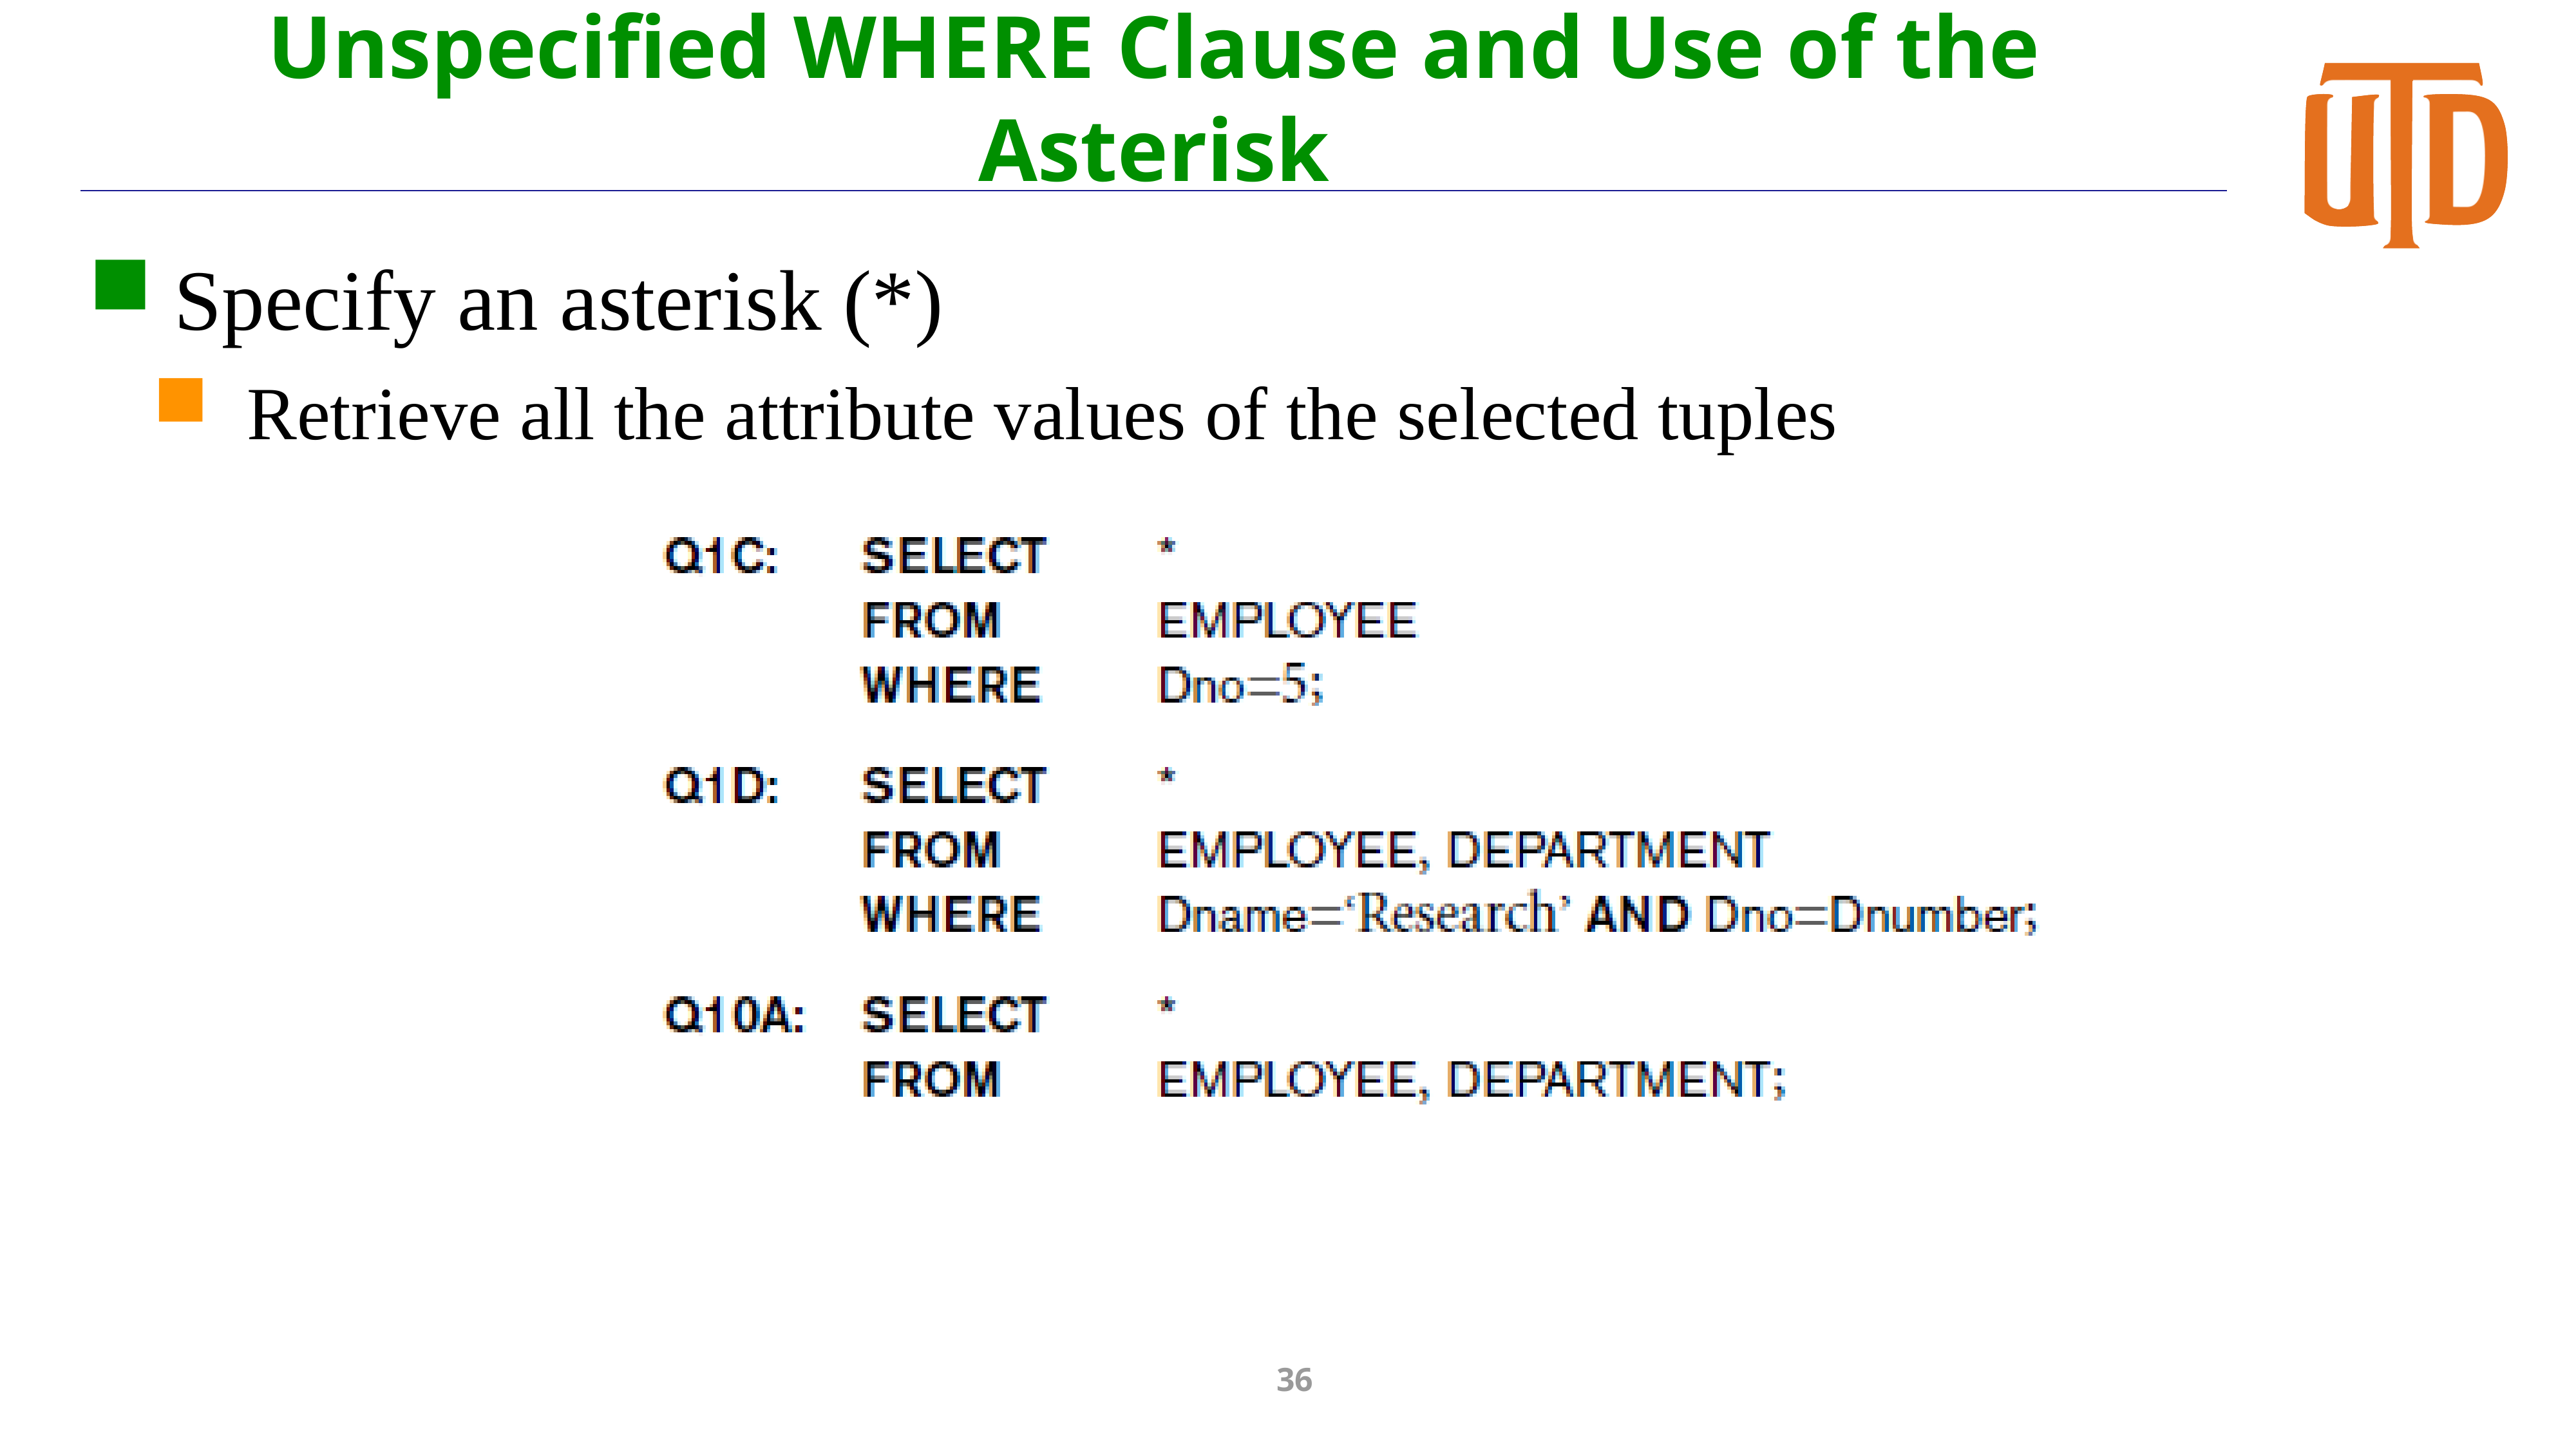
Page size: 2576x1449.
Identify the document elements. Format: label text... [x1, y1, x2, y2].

title Unspecified WHERE Clause and Use of the Asterisk [80, 0, 2228, 191]
picture [645, 512, 2108, 1155]
picture [2304, 62, 2508, 249]
list Specify an asterisk (*) Retrieve all the attribute values of the selected tuples [80, 235, 2496, 1304]
slide_number 36 [1267, 1350, 1322, 1406]
